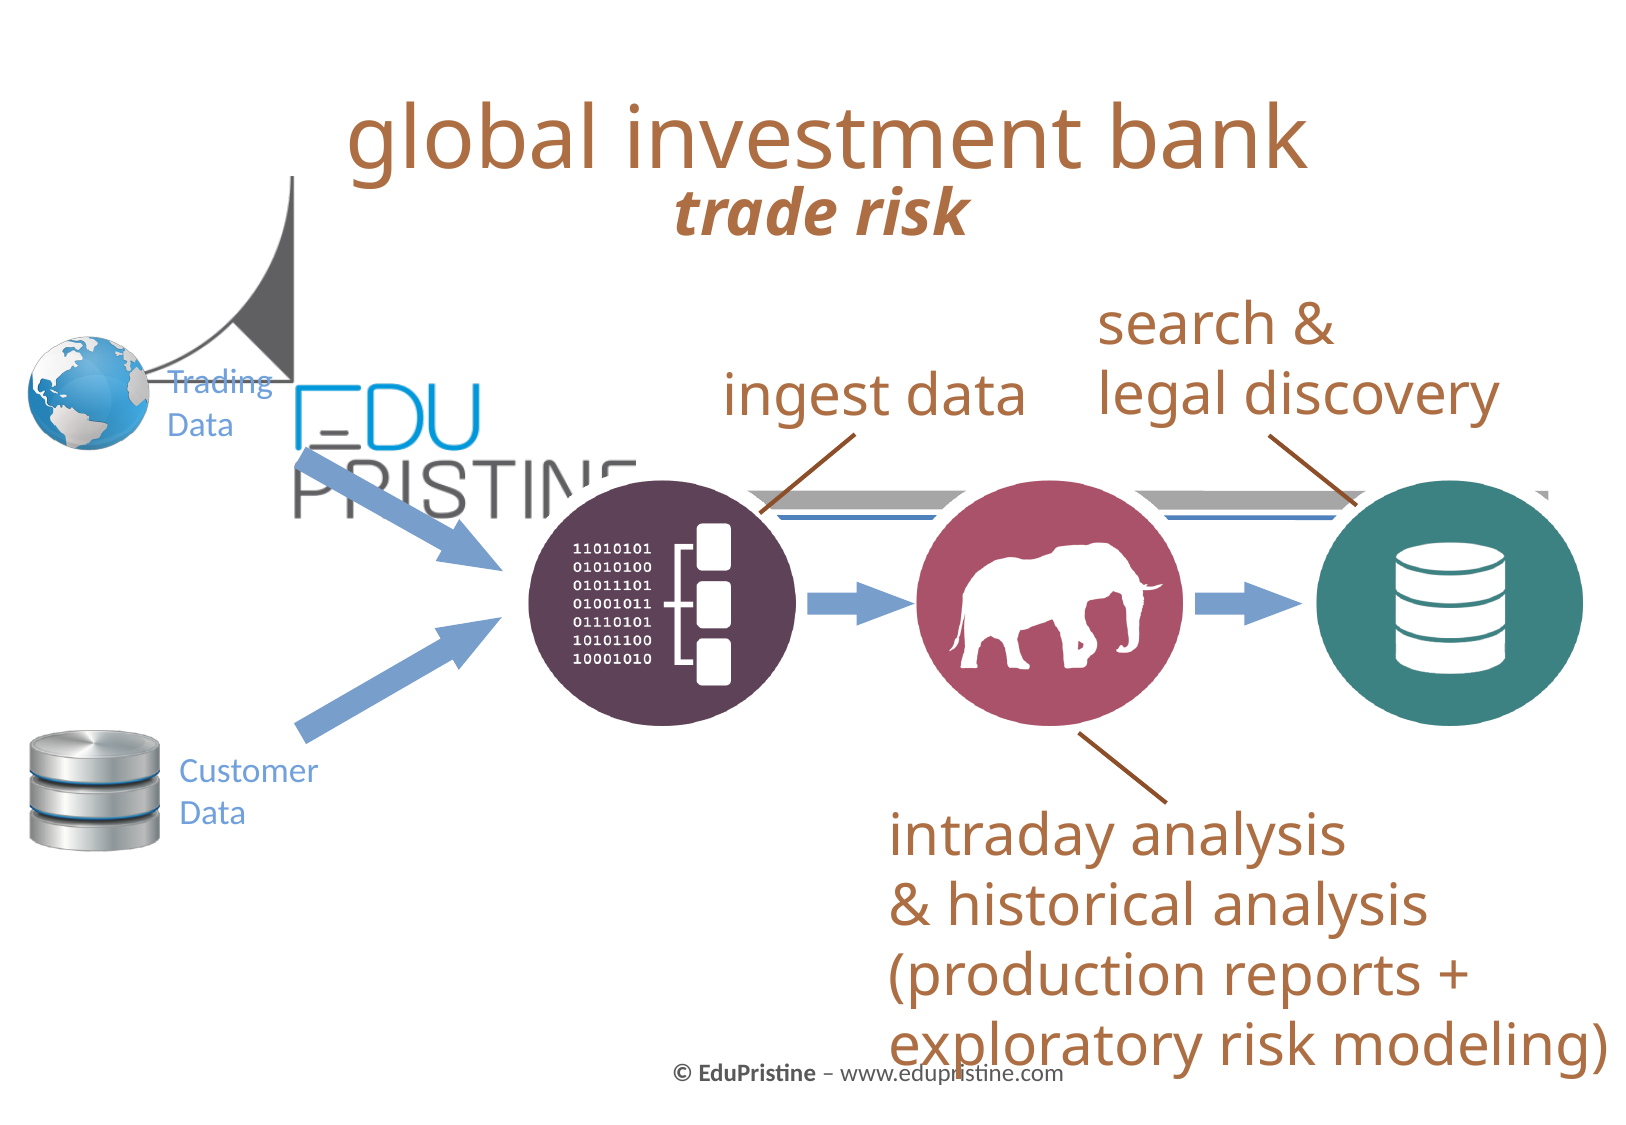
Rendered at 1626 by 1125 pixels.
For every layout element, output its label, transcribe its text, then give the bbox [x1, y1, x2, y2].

text_box intraday analysis & historical analysis (production reports + exploratory risk modeling) [878, 792, 1620, 1083]
text_box global investment bank [335, 76, 1321, 192]
picture [23, 175, 811, 741]
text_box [759, 433, 856, 514]
text_box Customer Data [166, 739, 335, 840]
text_box Trading Data [158, 351, 289, 452]
picture [27, 728, 161, 852]
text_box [1268, 435, 1357, 506]
text_box search & legal discovery [1086, 281, 1512, 432]
text_box [293, 617, 502, 739]
picture [1302, 467, 1598, 741]
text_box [1078, 732, 1167, 804]
text_box [815, 581, 897, 626]
text_box ingest data [711, 351, 1039, 433]
text_box trade risk [663, 166, 980, 254]
text_box [1203, 581, 1297, 626]
text_box [293, 446, 504, 572]
picture [902, 467, 1198, 741]
